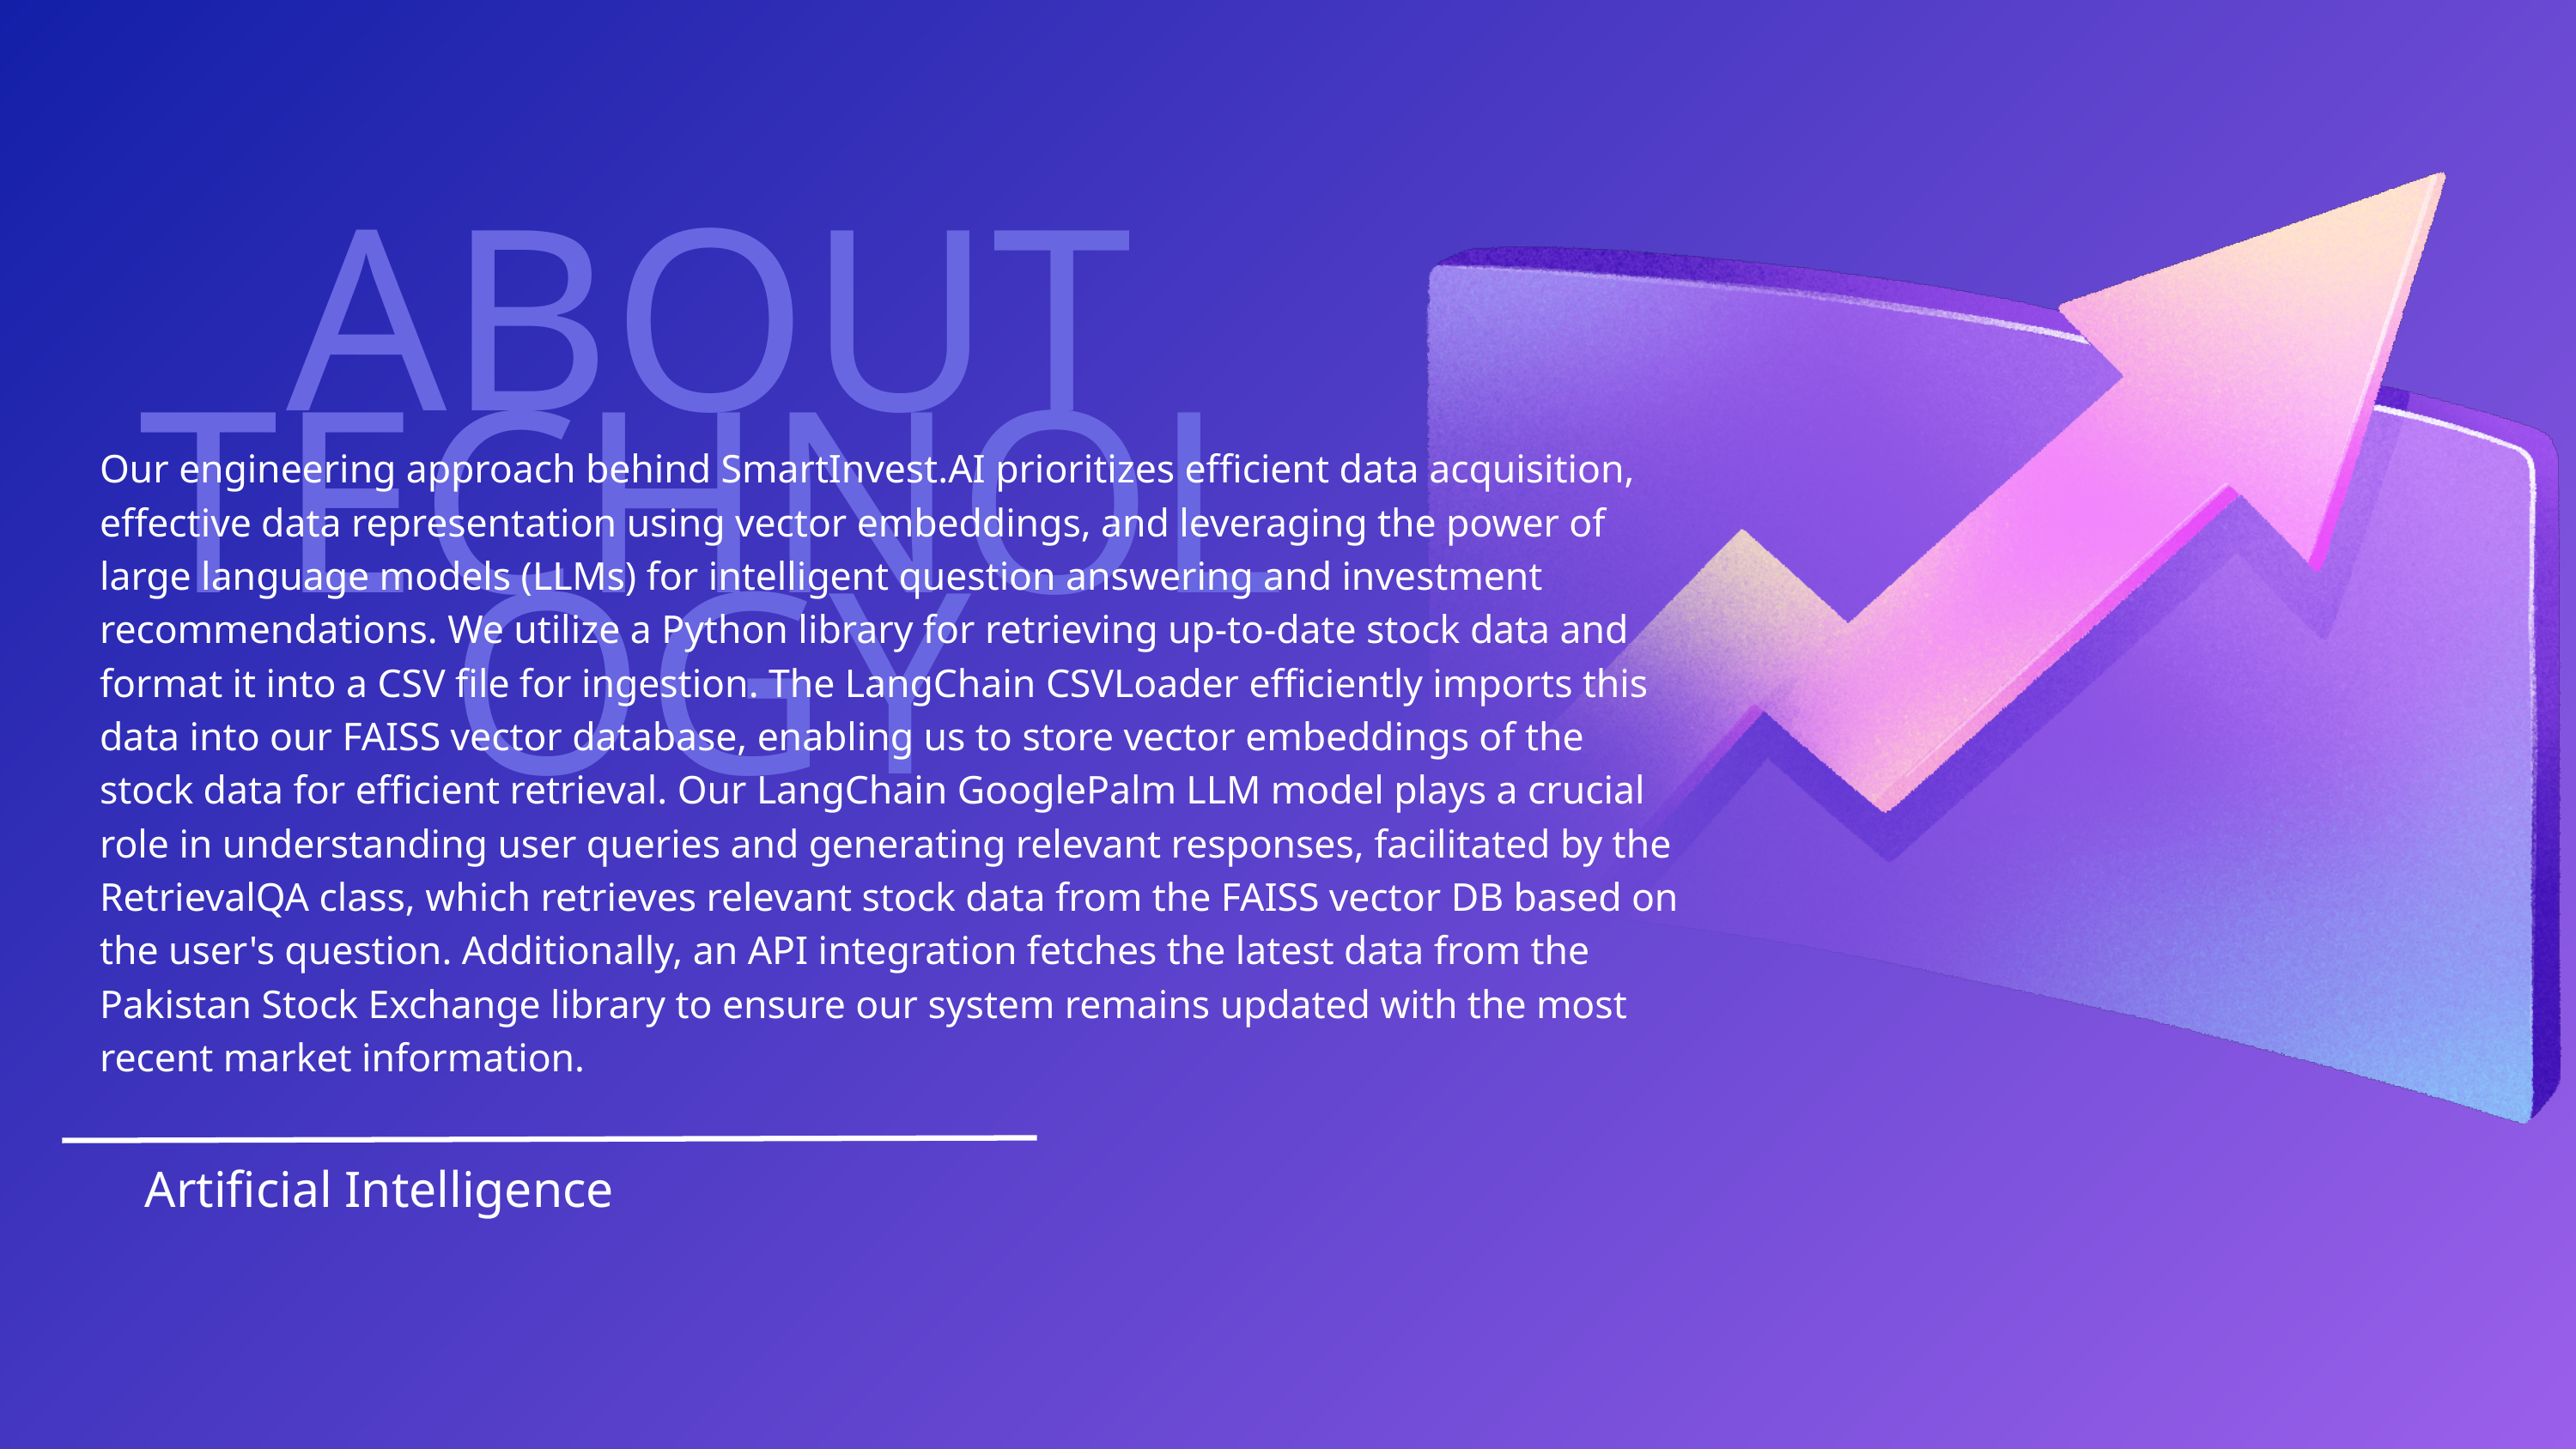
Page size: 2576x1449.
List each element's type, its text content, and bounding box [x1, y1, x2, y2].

text_box Our engineering approach behind SmartInvest.AI prioritizes efficient data acquisition, effective data representation using vector embeddings, and leveraging the power of large language models (LLMs) for intelligent question answering and investment recommendations. We utilize a Python library for retrieving up-to-date stock data and format it into a CSV file for ingestion. The LangChain CSVLoader efficiently imports this data into our FAISS vector database, enabling us to store vector embeddings of the stock data for efficient retrieval. Our LangChain GooglePalm LLM model plays a crucial role in understanding user queries and generating relevant responses, facilitated by the RetrievalQA class, which retrieves relevant stock data from the FAISS vector DB based on the user's question. Additionally, an API integration fetches the latest data from the Pakistan Stock Exchange library to ensure our system remains updated with the most recent market information. [100, 437, 1680, 1080]
text_box [1393, 172, 2576, 1143]
text_box Artificial Intelligence [144, 1148, 826, 1217]
text_box ABOUT TECHNOLOGY [62, 279, 1358, 825]
